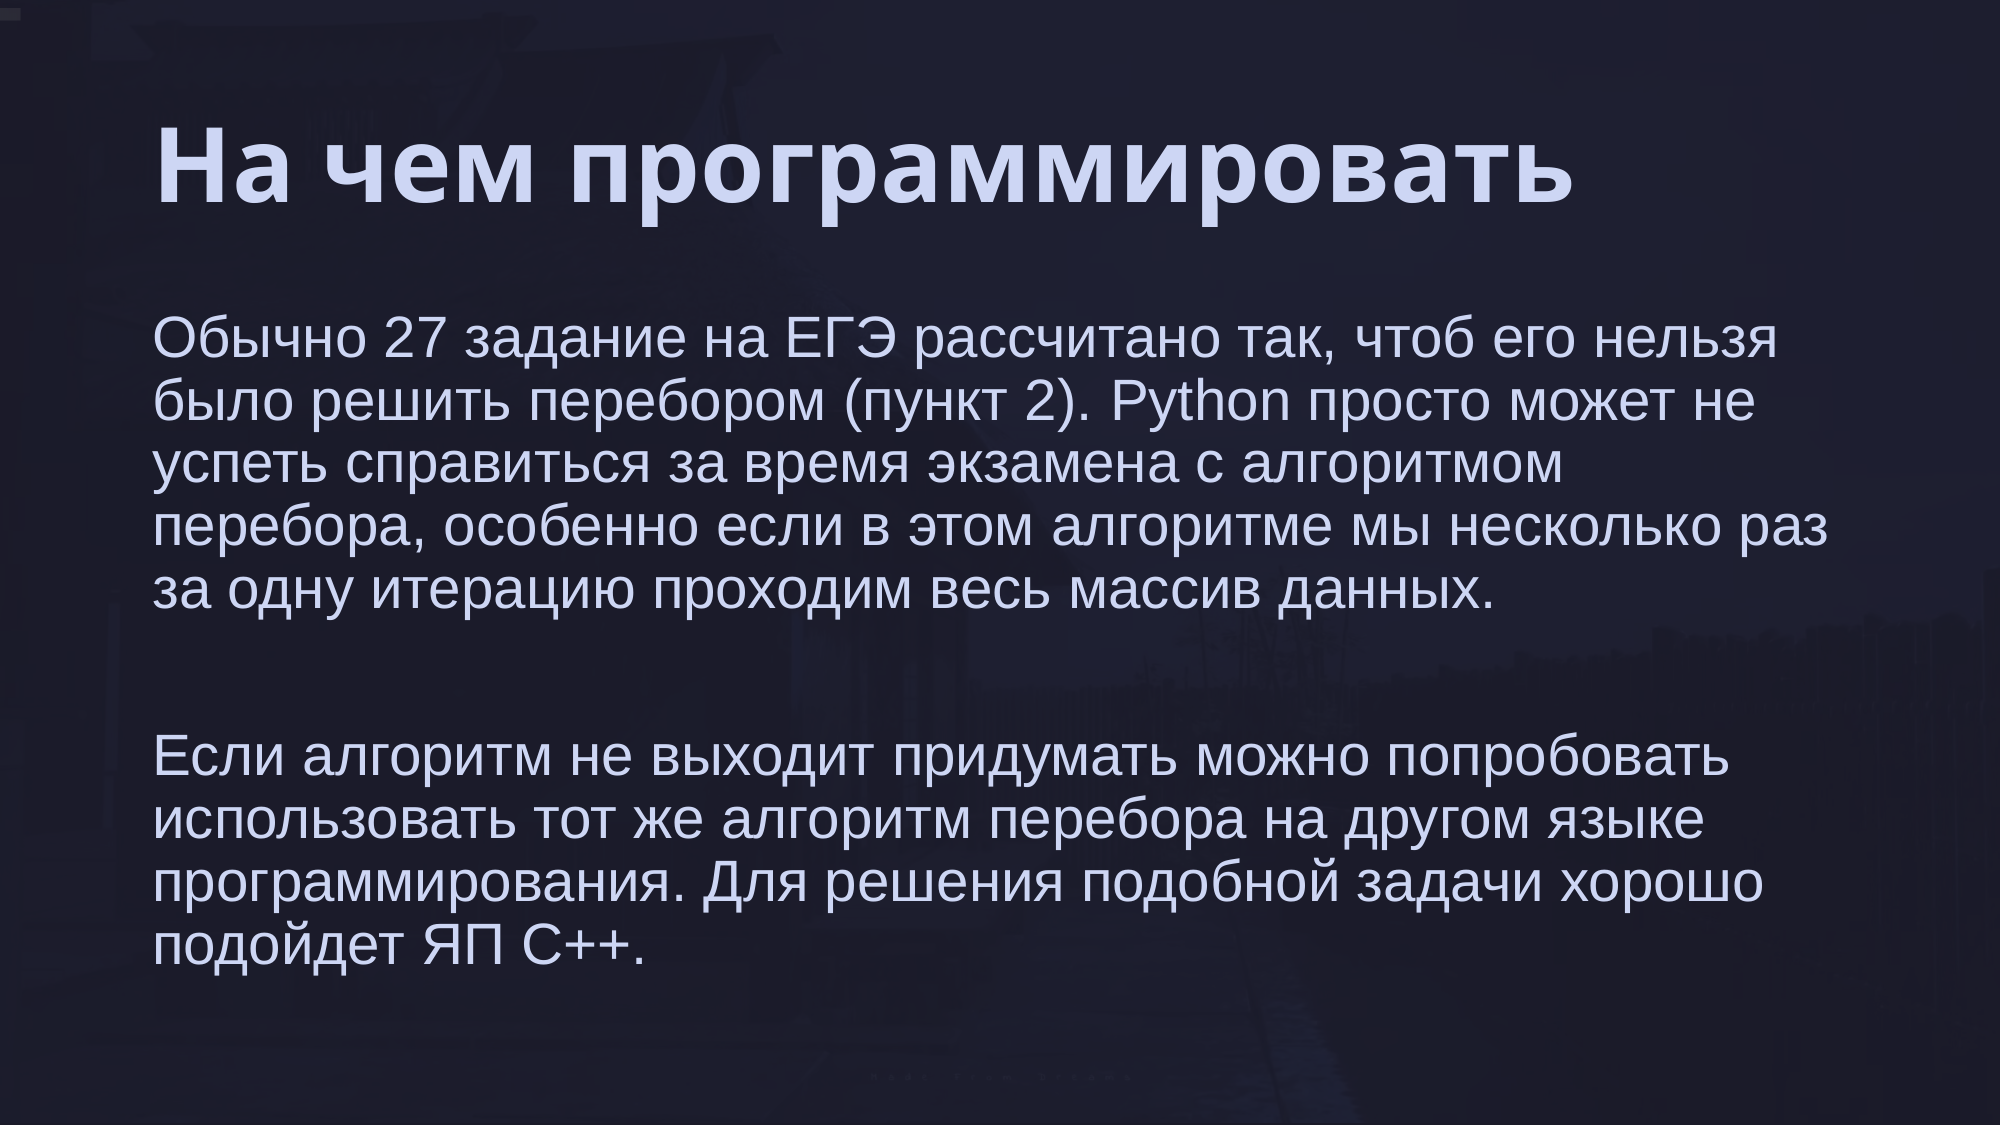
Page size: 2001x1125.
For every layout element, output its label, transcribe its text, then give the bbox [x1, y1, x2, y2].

list Обычно 27 задание на ЕГЭ рассчитано так, чтоб его нельзя было решить перебором (пункт 2). Python просто может не успеть справиться за время экзамена с алгоритмом перебора, особенно если в этом алгоритме мы несколько раз за одну итерацию проходим весь массив данных. Если алгоритм не выходит придумать можно попробовать использовать тот же алгоритм перебора на другом языке программирования. Для решения подобной задачи хорошо подойдет ЯП C++. [137, 299, 1863, 1035]
title На чем программировать [137, 59, 1863, 278]
